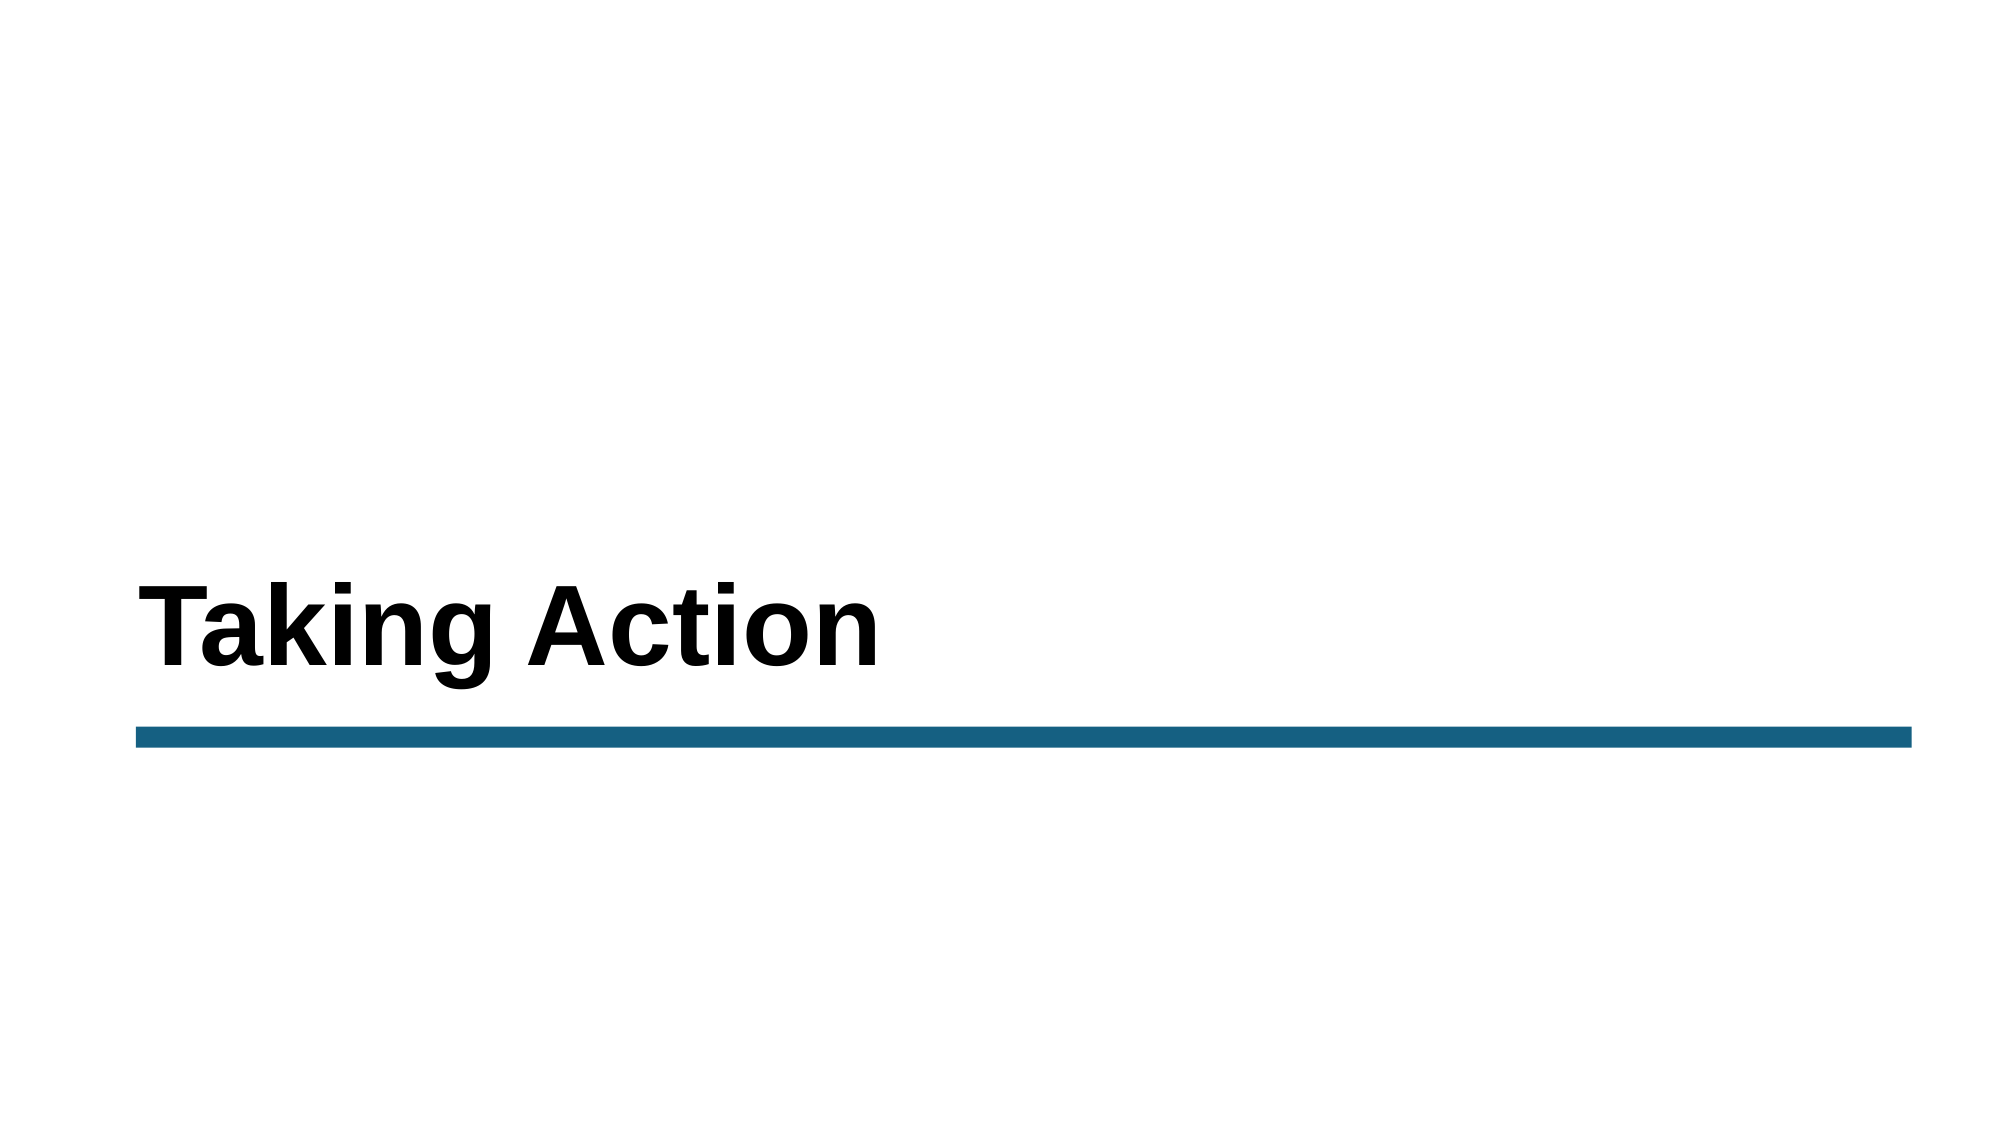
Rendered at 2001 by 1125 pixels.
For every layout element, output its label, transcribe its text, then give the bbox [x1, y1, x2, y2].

text_box [134, 725, 1913, 749]
title Taking Action [123, 543, 1638, 698]
